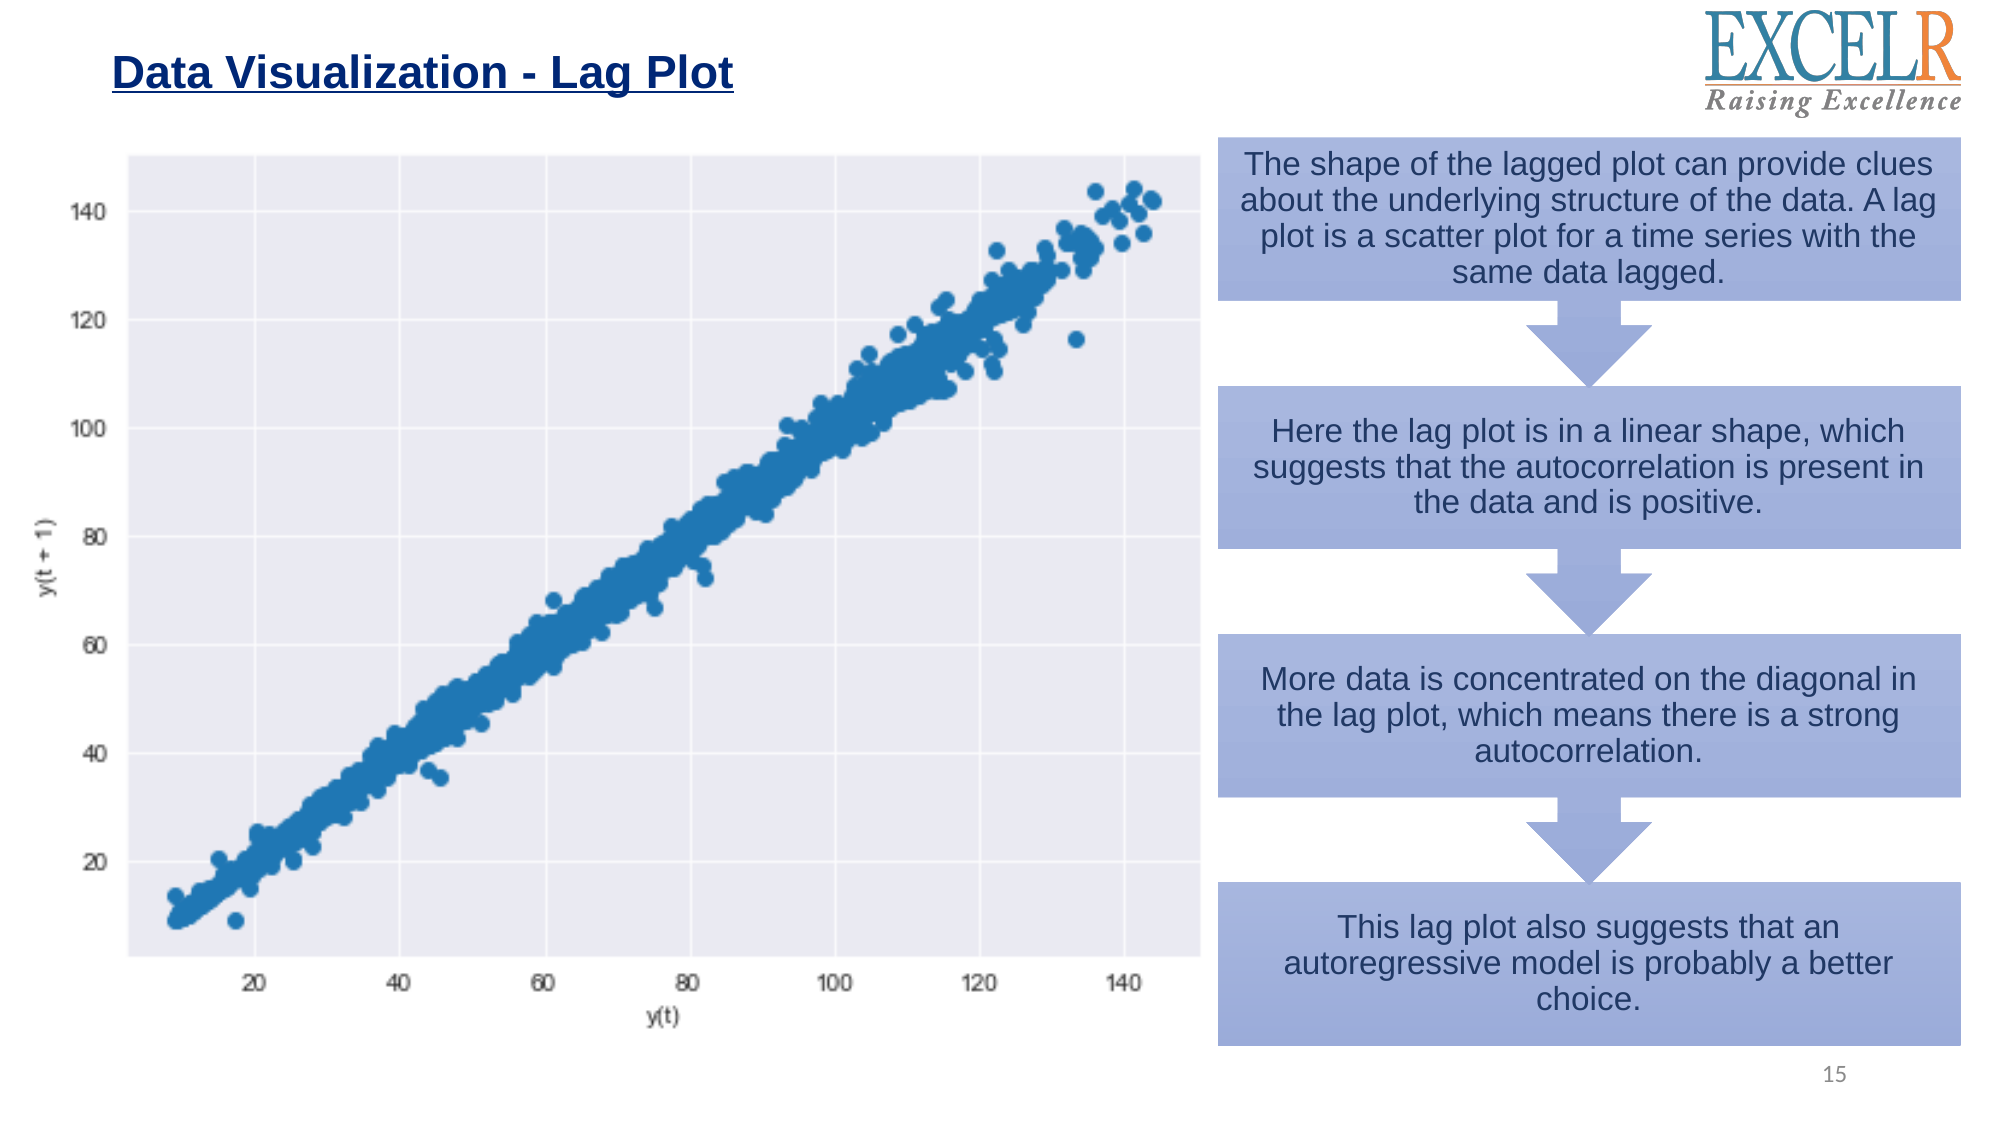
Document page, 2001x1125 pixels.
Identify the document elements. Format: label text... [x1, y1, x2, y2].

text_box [1218, 137, 1961, 1046]
picture [1705, 10, 1961, 118]
slide_number 15 [1412, 1046, 1863, 1103]
title Data Visualization - Lag Plot [96, 40, 1623, 137]
picture [21, 137, 1218, 1046]
